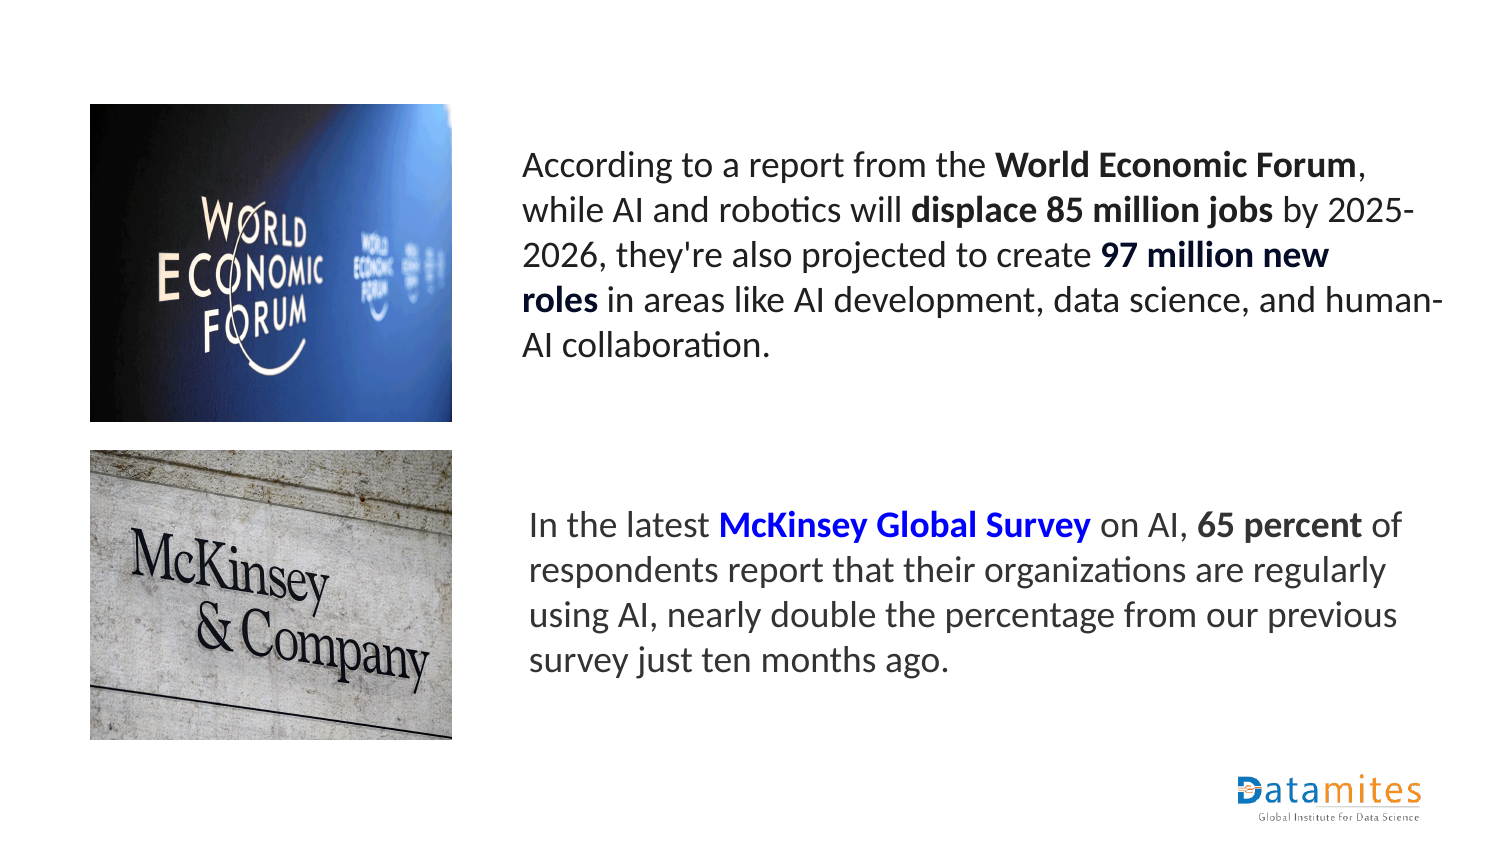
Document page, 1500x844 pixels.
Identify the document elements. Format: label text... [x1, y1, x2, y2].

picture [1233, 773, 1425, 823]
text_box According to a report from the World Economic Forum, while AI and robotics will displace 85 million jobs by 2025-2026, they're also projected to create 97 million new roles in areas like AI development, data science, and human-AI collaboration. [507, 132, 1459, 376]
picture [89, 103, 453, 423]
picture [89, 450, 453, 740]
text_box In the latest McKinsey Global Survey on AI, 65 percent of respondents report that their organizations are regularly using AI, nearly double the percentage from our previous survey just ten months ago. [514, 492, 1452, 771]
